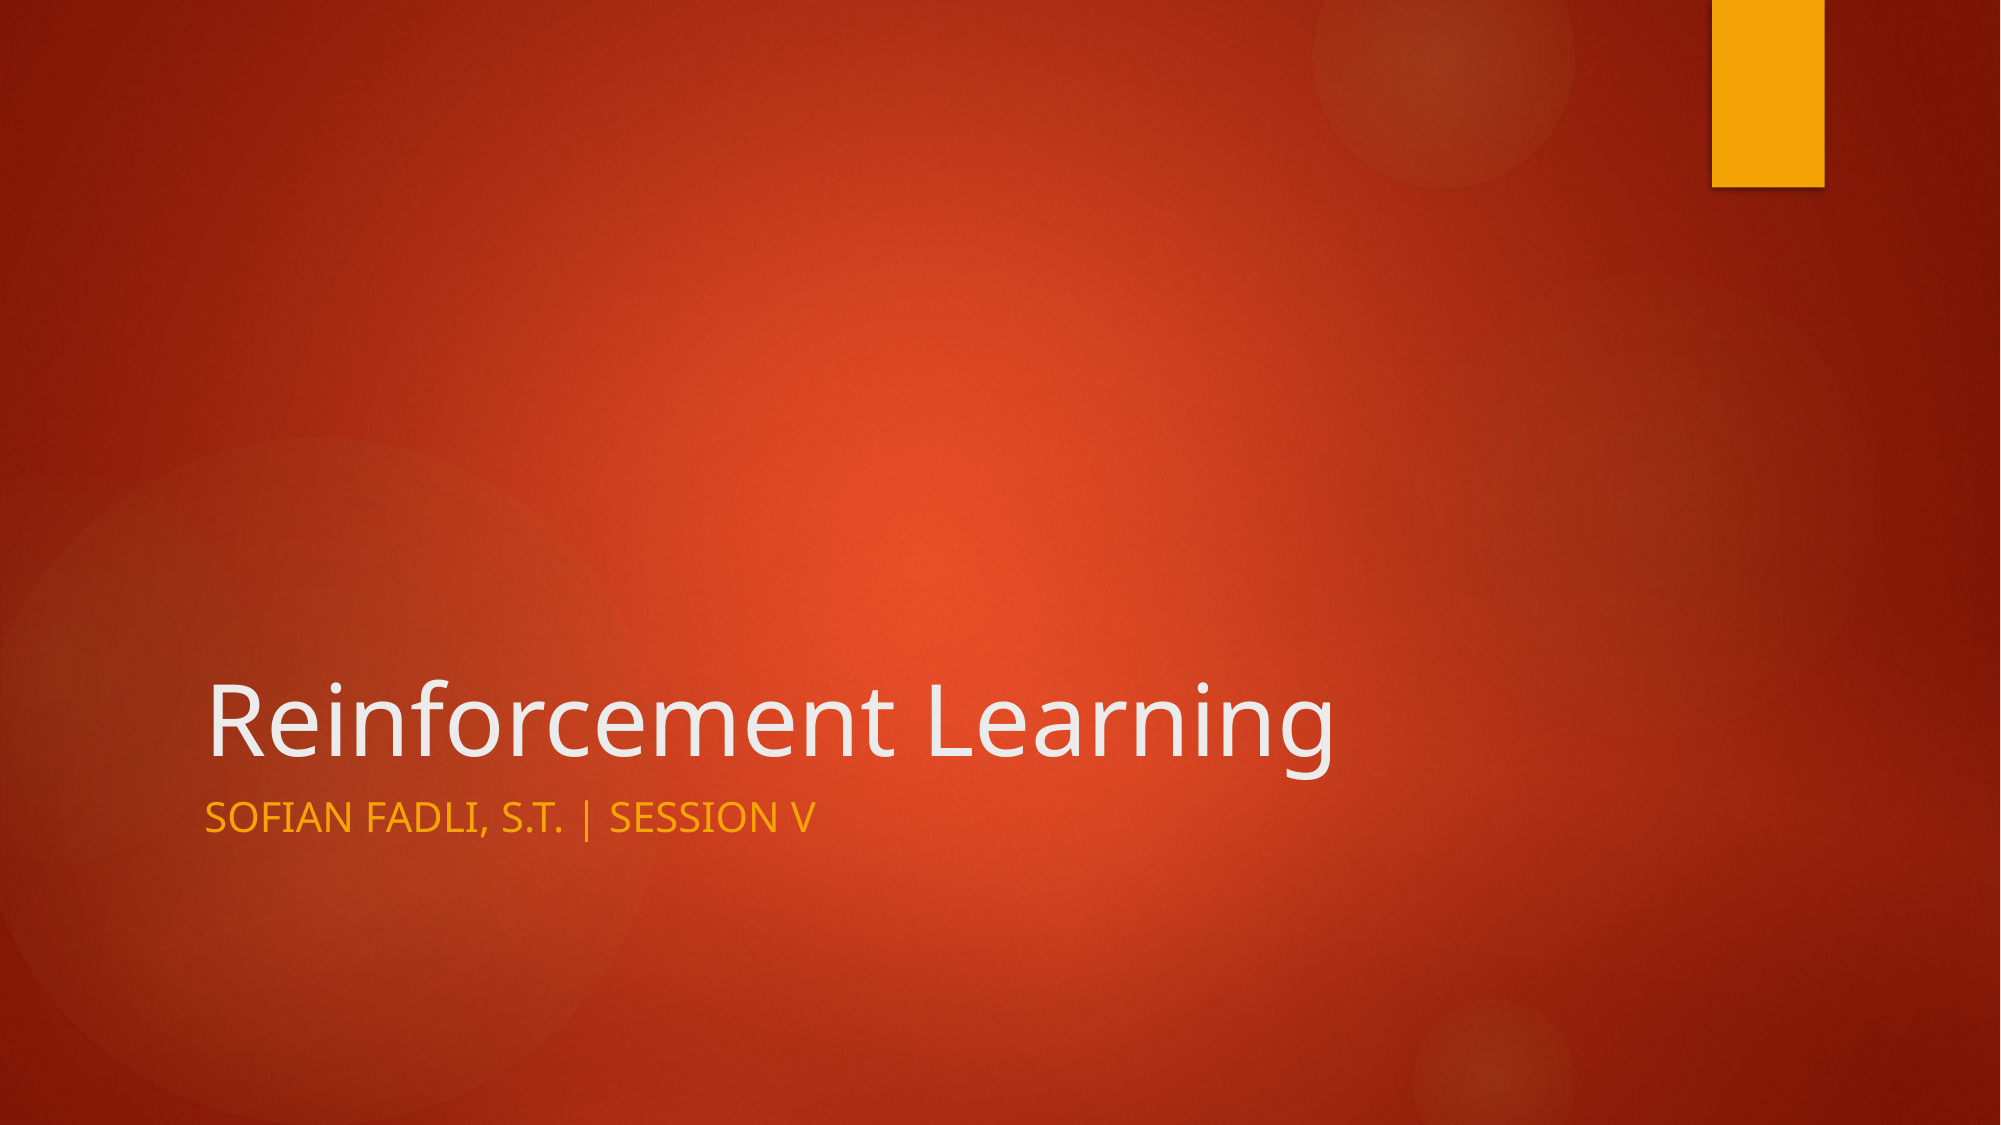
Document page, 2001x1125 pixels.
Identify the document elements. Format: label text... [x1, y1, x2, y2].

subtitle Sofian fadli, s.t. | session v [189, 784, 1638, 925]
title Reinforcement Learning [189, 237, 1638, 784]
